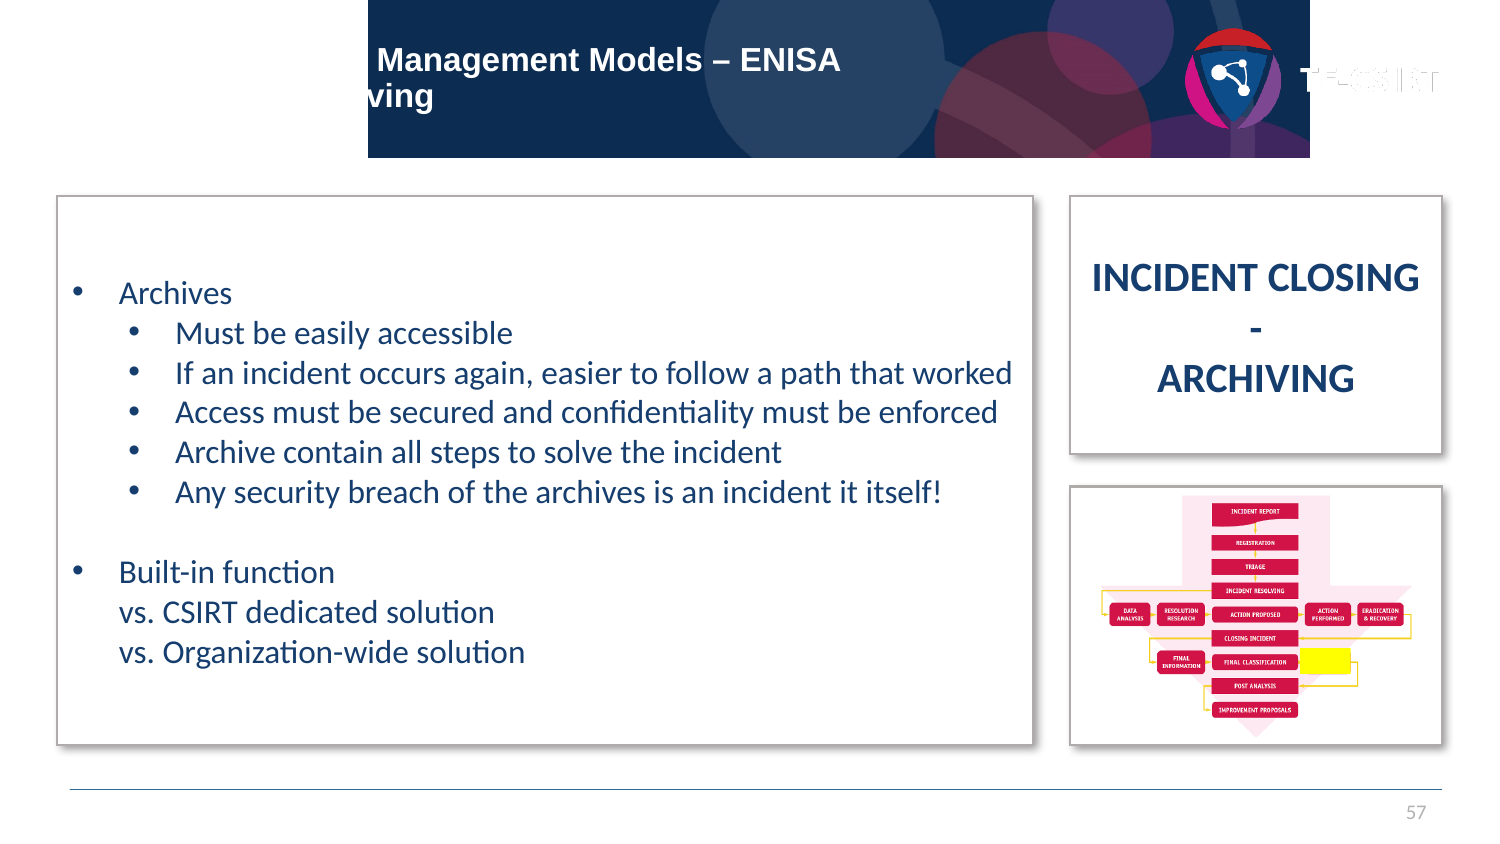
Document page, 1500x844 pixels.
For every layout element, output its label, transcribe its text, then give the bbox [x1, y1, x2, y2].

text_box [1069, 485, 1443, 746]
text_box Archives Must be easily accessible If an incident occurs again, easier to follow a path that worked Access must be secured and confidentiality must be enforced Archive contain all steps to solve the incident Any security breach of the archives is an incident it itself! Built-in function vs. CSIRT dedicated solution vs. Organization-wide solution [56, 195, 1034, 746]
text_box Incident Closing - Archiving [1069, 195, 1443, 455]
title Section 2: Incident Management Models – ENISA 13 – Incident Archiving [57, 21, 1114, 136]
picture [1098, 493, 1414, 738]
picture [368, 0, 1439, 158]
slide_number 57 [1104, 788, 1442, 834]
